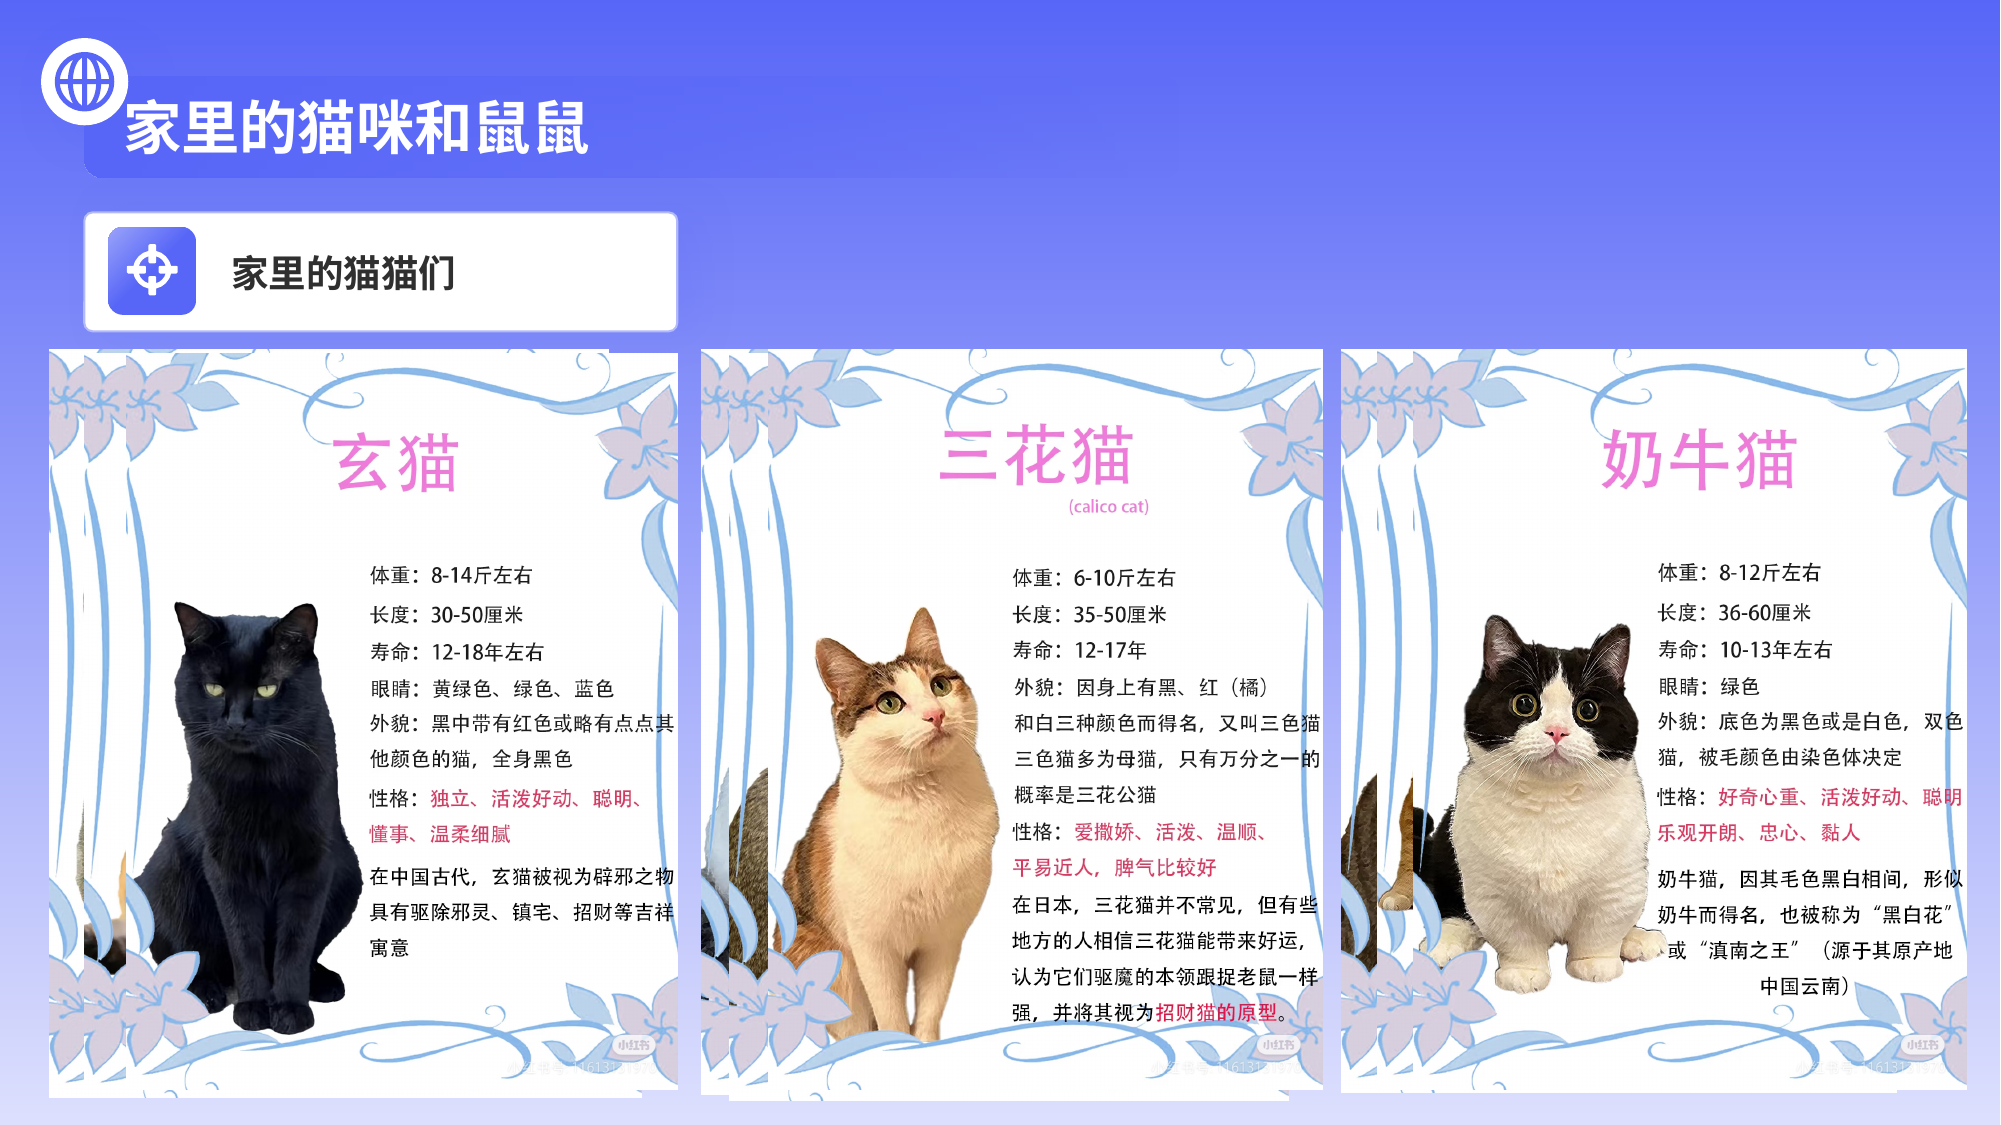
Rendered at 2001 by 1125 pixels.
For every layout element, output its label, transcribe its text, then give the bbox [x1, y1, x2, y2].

picture [701, 349, 1323, 1101]
picture [49, 349, 678, 1098]
picture [1341, 349, 1967, 1093]
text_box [84, 195, 856, 332]
title 家里的猫咪和鼠鼠 [108, 21, 1890, 169]
